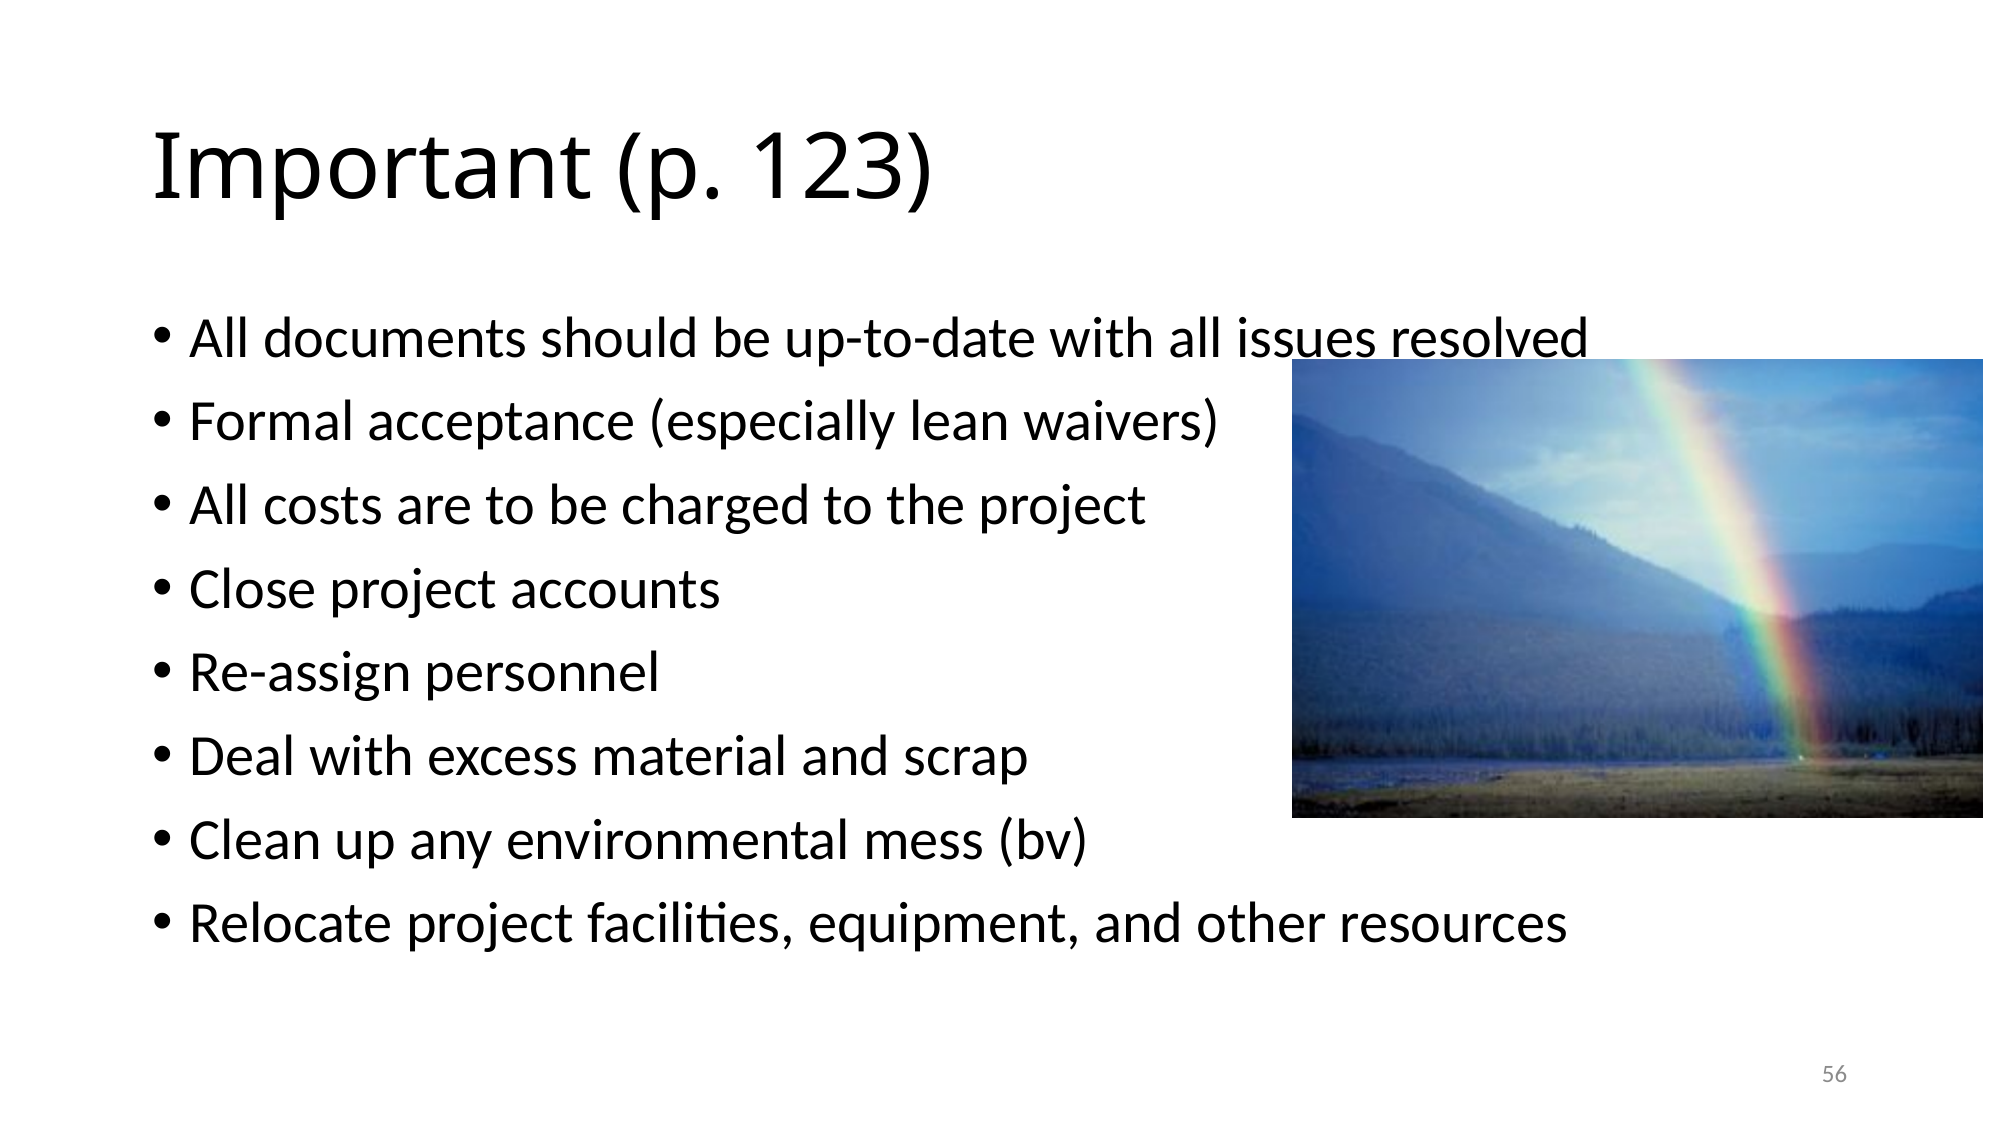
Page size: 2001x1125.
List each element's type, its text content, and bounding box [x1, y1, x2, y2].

picture [1292, 359, 1983, 818]
title Important (p. 123) [137, 59, 1863, 278]
list All documents should be up-to-date with all issues resolved Formal acceptance (especially lean waivers) All costs are to be charged to the project Close project accounts Re-assign personnel Deal with excess material and scrap Clean up any environmental mess (bv) Relocate project facilities, equipment, and other resources [137, 299, 1863, 1014]
slide_number 56 [1412, 1042, 1863, 1103]
